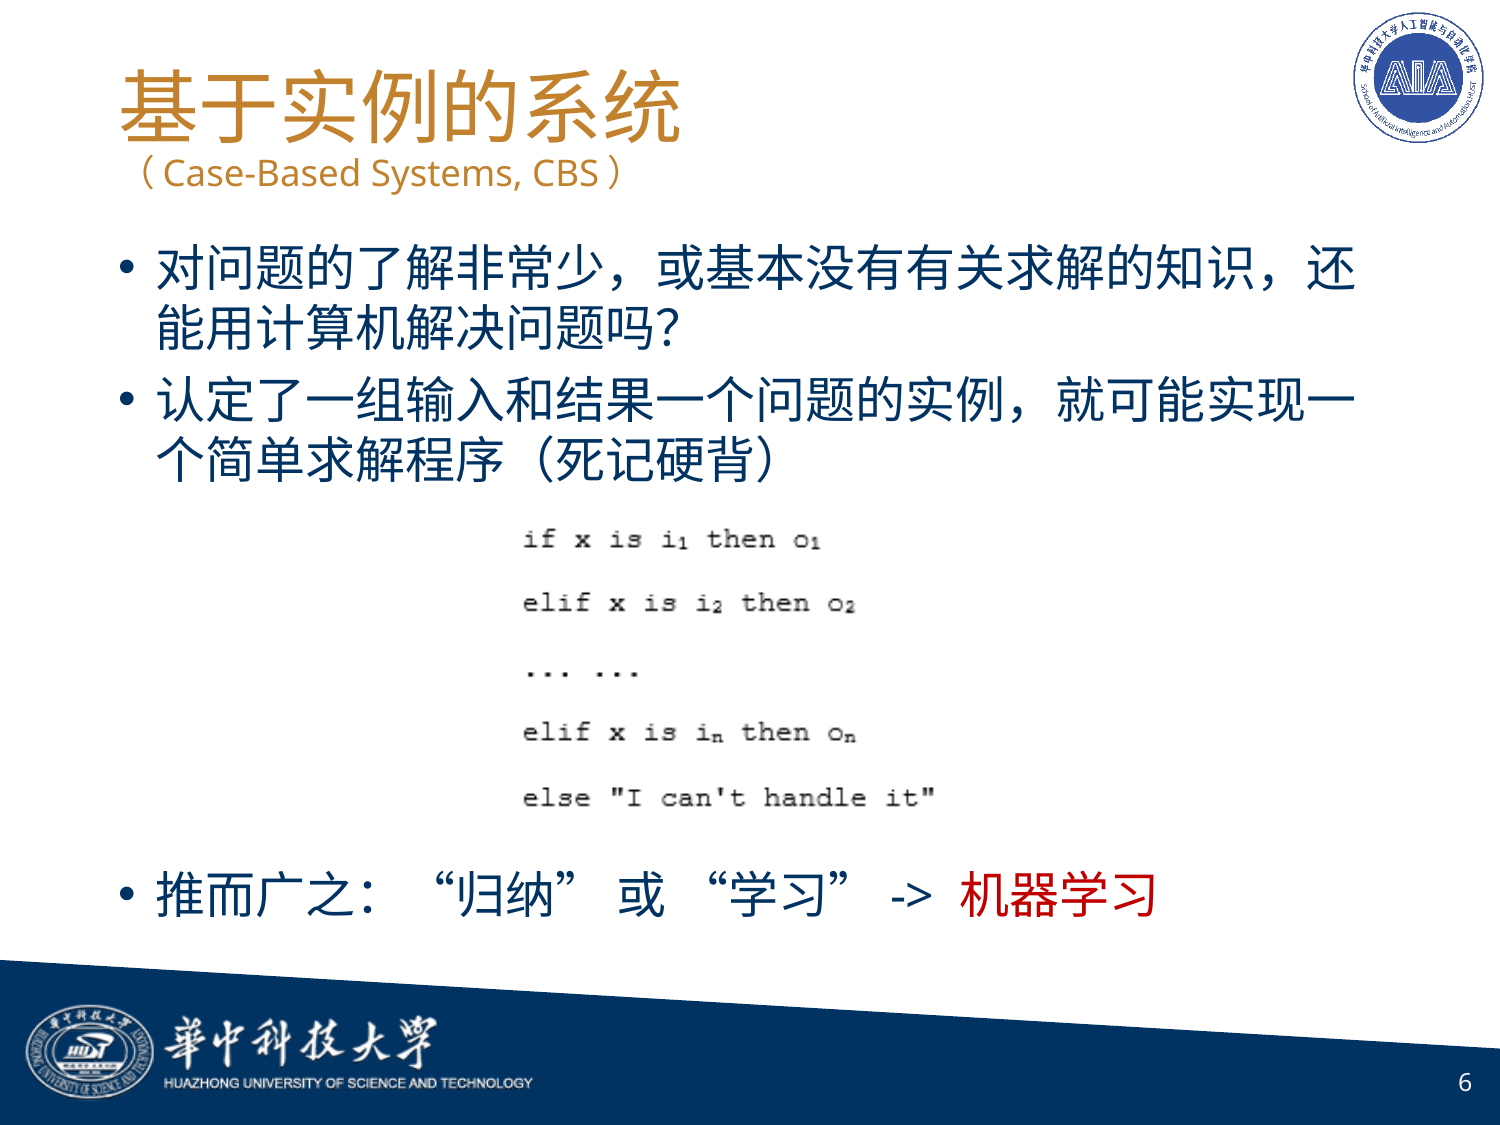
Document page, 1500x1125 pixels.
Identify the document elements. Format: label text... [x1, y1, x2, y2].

picture [1325, 0, 1500, 153]
picture [20, 996, 569, 1108]
title 基于实例的系统 （Case-Based Systems, CBS） [103, 59, 1397, 203]
slide_number 6 [1332, 1054, 1488, 1114]
picture [499, 517, 948, 825]
